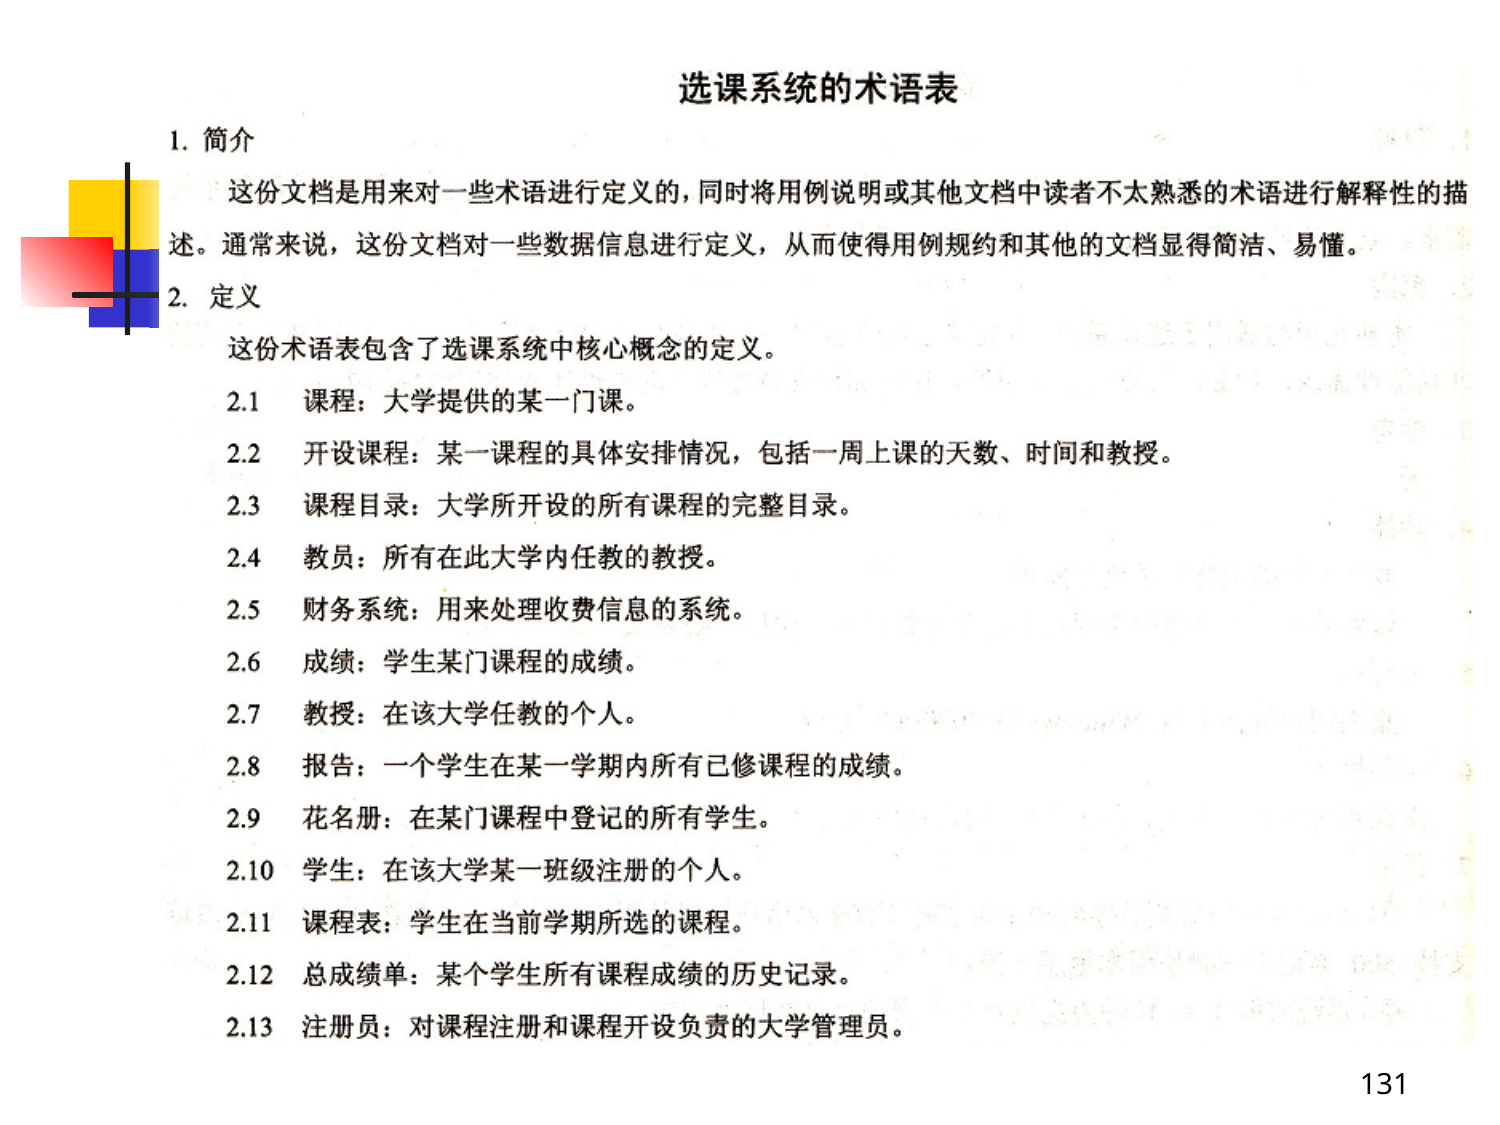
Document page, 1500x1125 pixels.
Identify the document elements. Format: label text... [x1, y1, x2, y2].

picture [159, 63, 1473, 1047]
slide_number 131 [1112, 1055, 1425, 1113]
